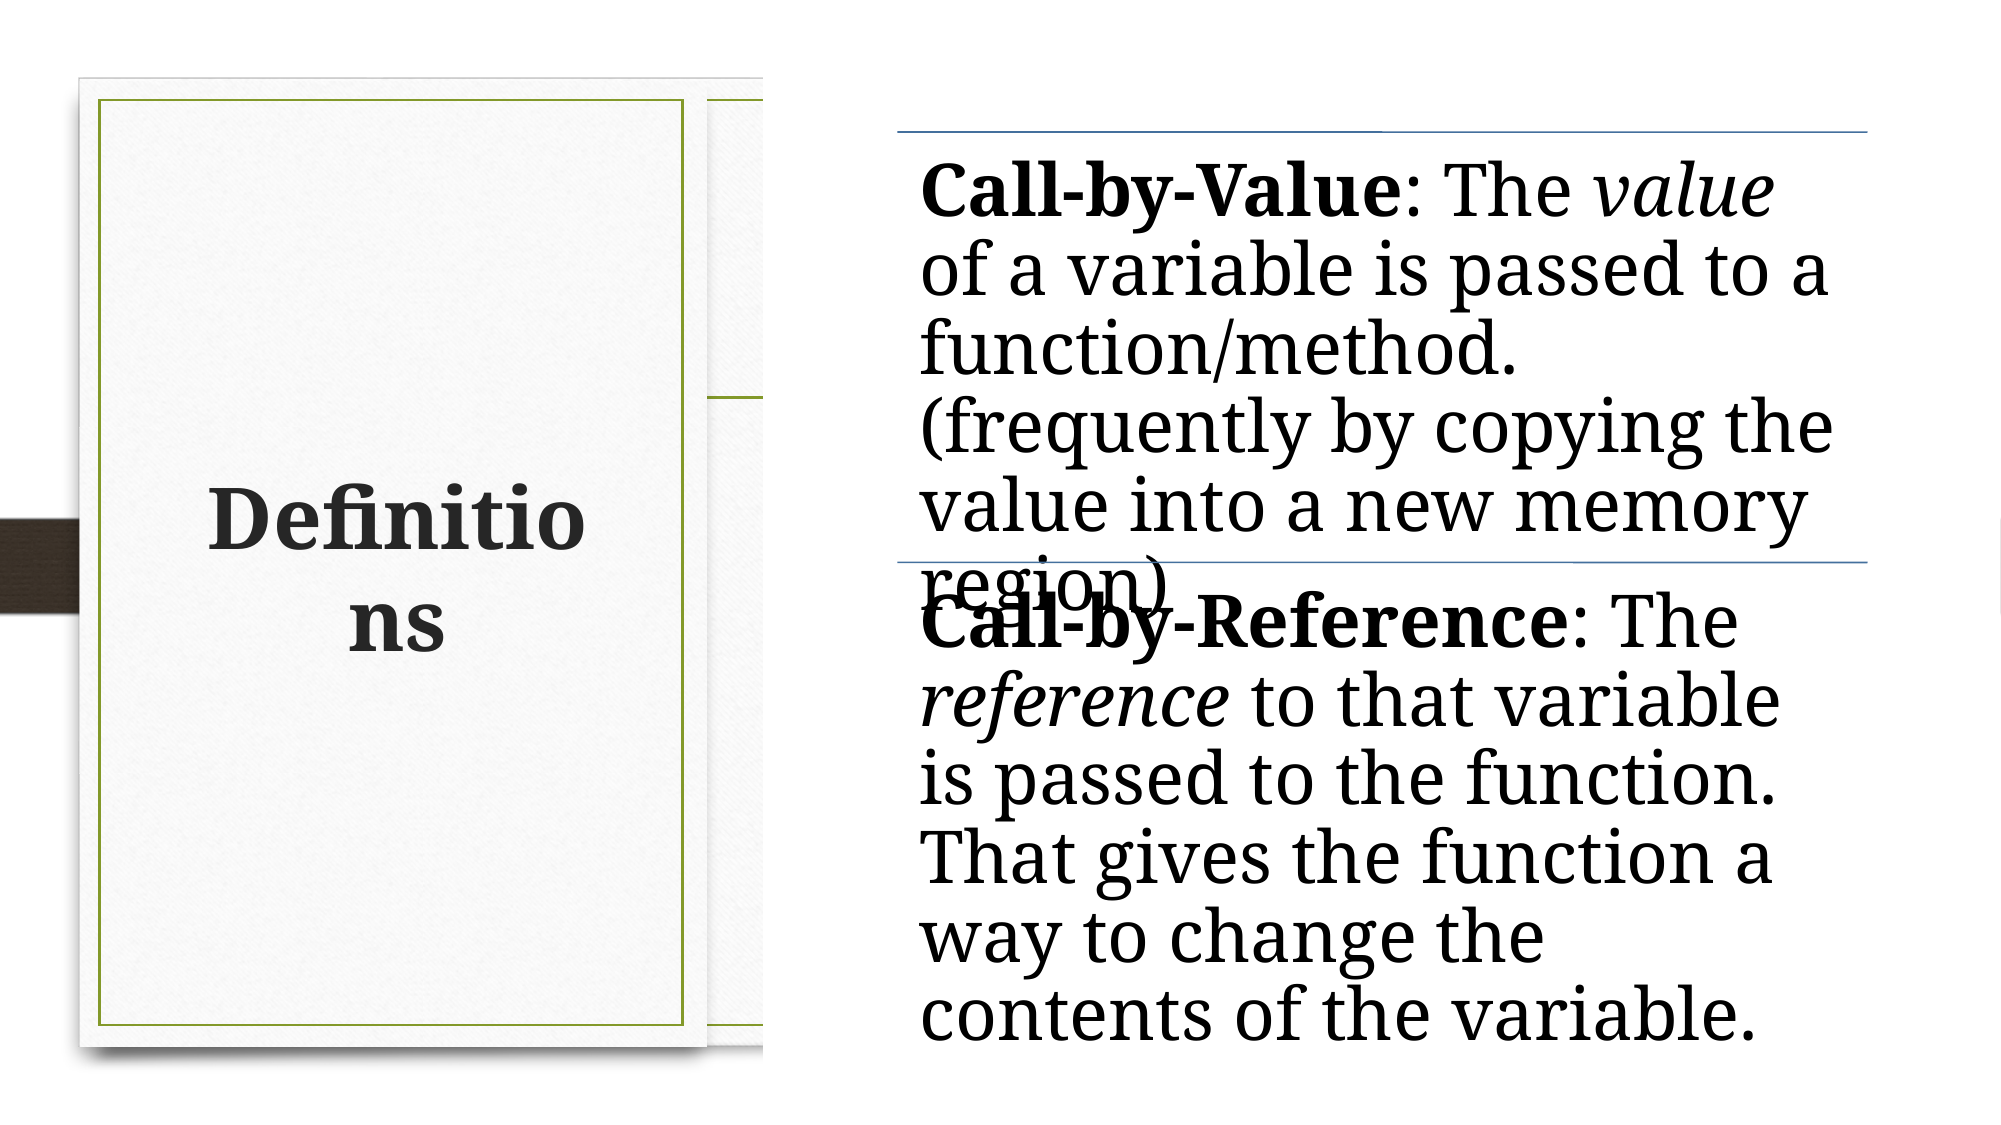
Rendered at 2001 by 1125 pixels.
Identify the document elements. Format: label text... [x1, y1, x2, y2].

text_box [99, 99, 683, 1026]
text_box [762, 0, 2000, 1125]
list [897, 131, 1868, 994]
title Definitions [173, 173, 623, 960]
text_box [78, 80, 708, 1048]
text_box [0, 0, 762, 1125]
